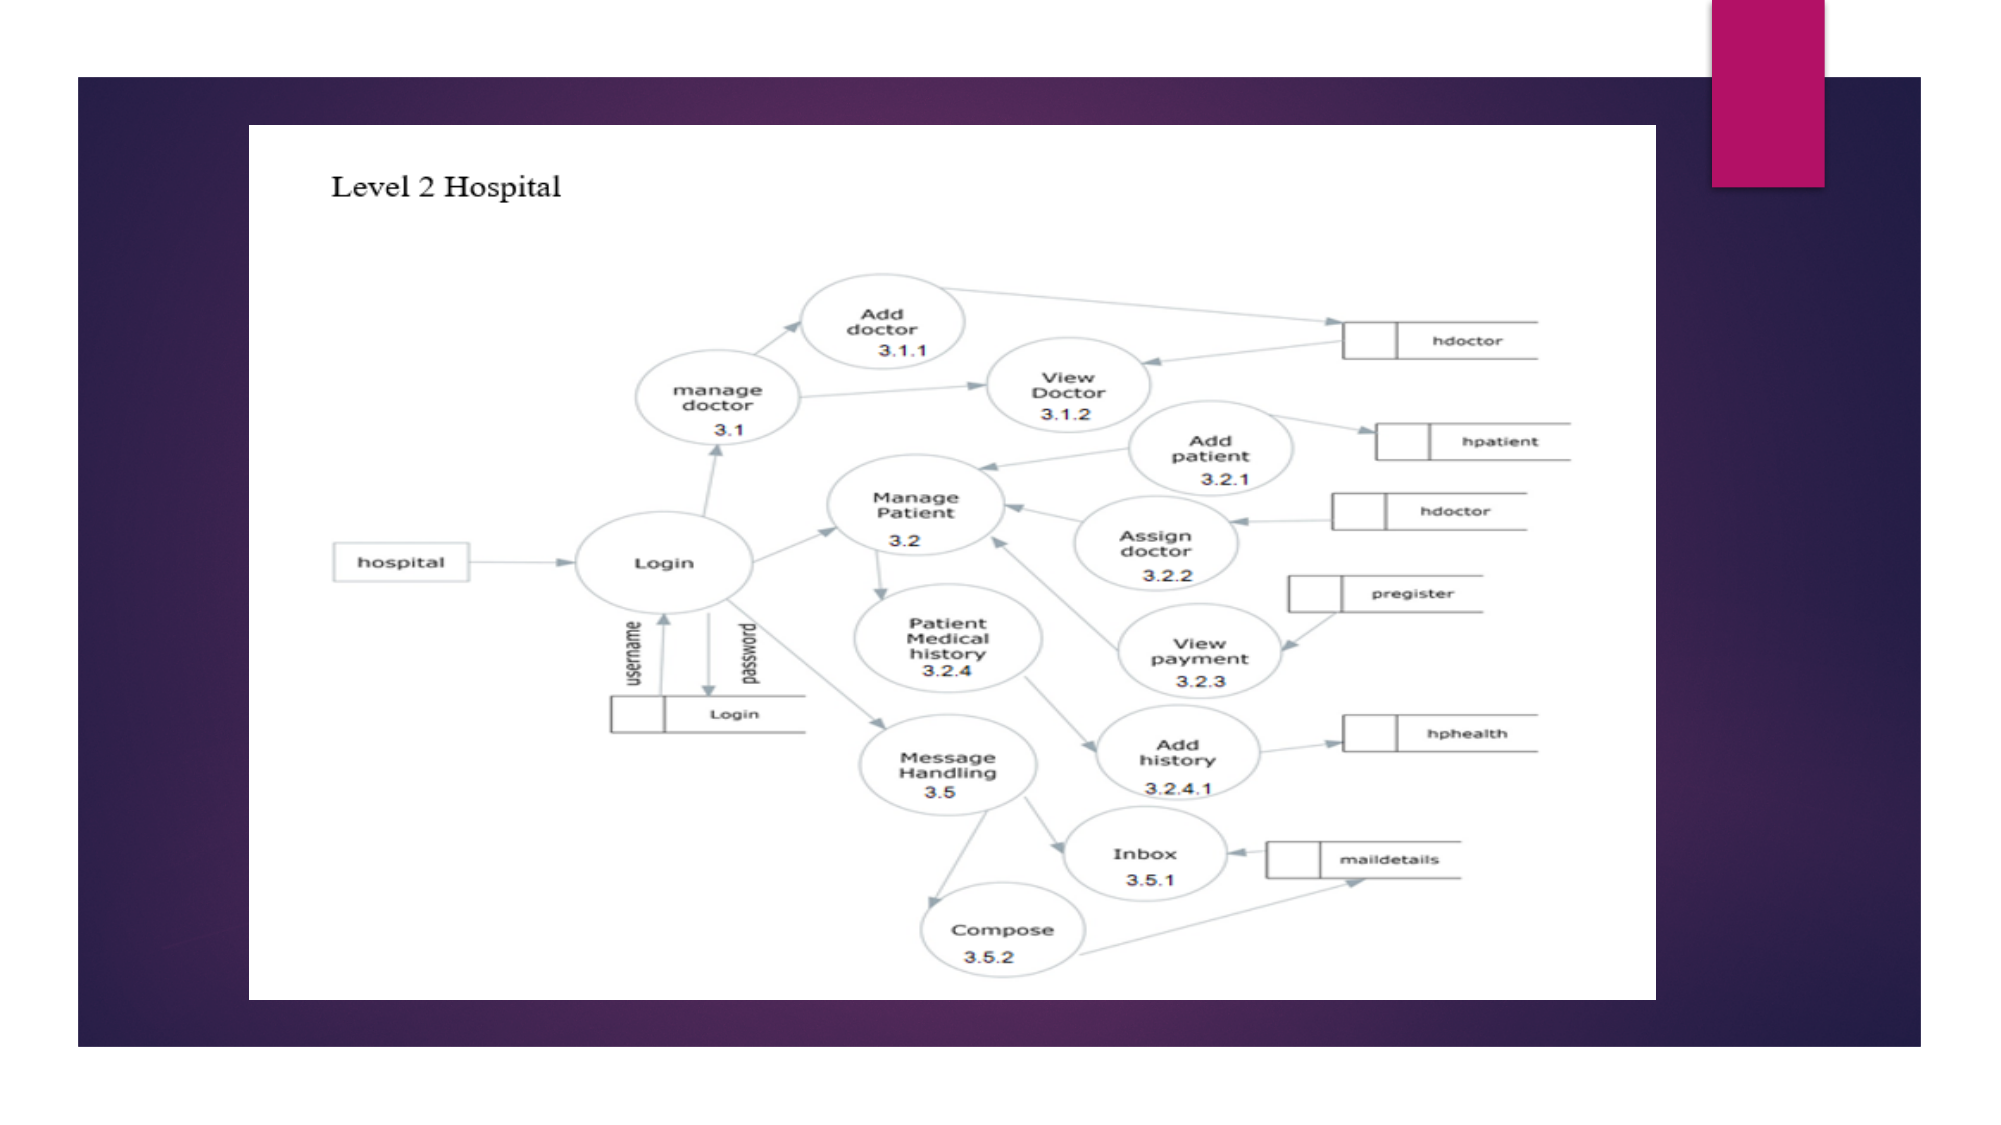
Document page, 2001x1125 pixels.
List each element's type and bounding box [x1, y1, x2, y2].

picture [249, 125, 1656, 1000]
